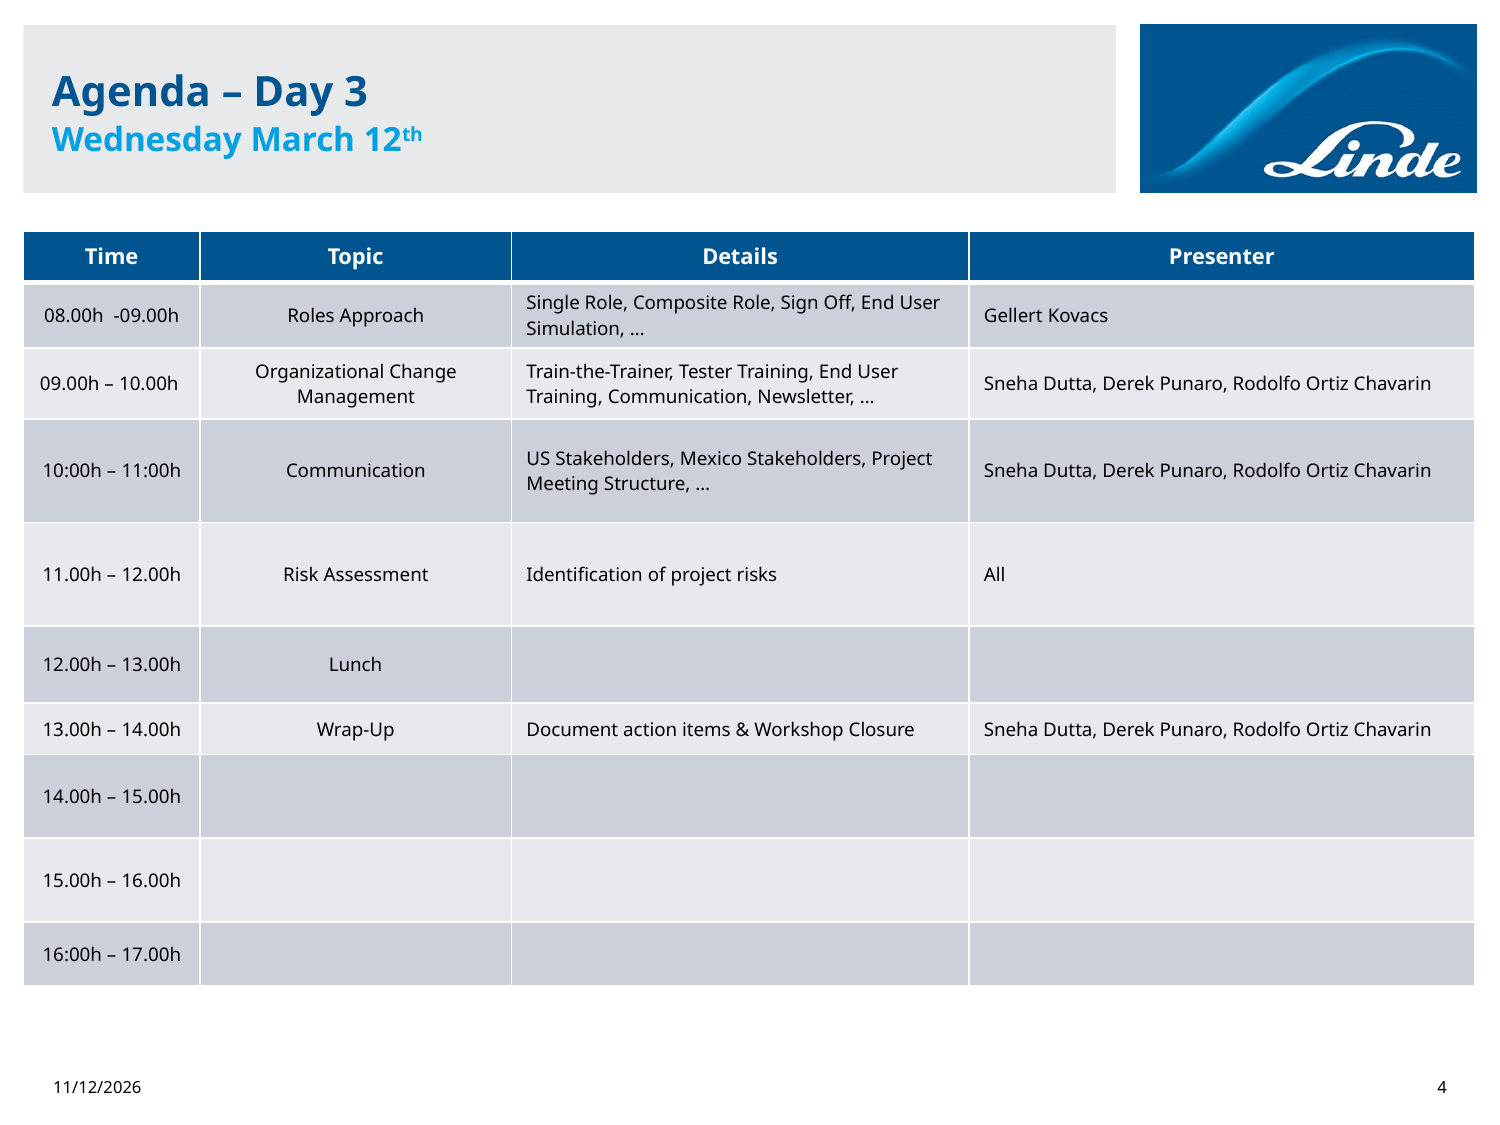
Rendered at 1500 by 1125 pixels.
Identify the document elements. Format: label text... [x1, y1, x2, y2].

table_cell [201, 755, 511, 837]
table_header Presenter [970, 232, 1474, 280]
table_cell 11.00h – 12.00h [24, 523, 199, 625]
table_cell [512, 755, 968, 837]
table_cell 16:00h – 17.00h [24, 923, 199, 985]
table_cell Organizational Change Management [201, 349, 511, 418]
table_cell [970, 923, 1474, 985]
table_header Time [24, 232, 199, 280]
table_header Topic [201, 232, 511, 280]
table_cell Roles Approach [201, 285, 511, 347]
table_cell Lunch [201, 627, 511, 702]
table_cell 09.00h – 10.00h [24, 349, 199, 418]
table_cell [970, 755, 1474, 837]
table_cell [201, 839, 511, 921]
table_cell 15.00h – 16.00h [24, 839, 199, 921]
table_cell Sneha Dutta, Derek Punaro, Rodolfo Ortiz Chavarin [970, 420, 1474, 522]
table_cell [512, 839, 968, 921]
table_cell Sneha Dutta, Derek Punaro, Rodolfo Ortiz Chavarin [970, 704, 1474, 754]
table_cell 14.00h – 15.00h [24, 755, 199, 837]
table_cell Communication [201, 420, 511, 522]
table_cell Risk Assessment [201, 523, 511, 625]
table_cell Identification of project risks [512, 523, 968, 625]
table_cell Single Role, Composite Role, Sign Off, End User Simulation, … [512, 285, 968, 347]
table_cell Document action items & Workshop Closure [512, 704, 968, 754]
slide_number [53, 1058, 172, 1100]
table_cell [512, 923, 968, 985]
picture [1140, 24, 1477, 193]
table_cell [970, 839, 1474, 921]
table_cell [512, 627, 968, 702]
table_cell 10:00h – 11:00h [24, 420, 199, 522]
table_cell [201, 923, 511, 985]
table_cell 13.00h – 14.00h [24, 704, 199, 754]
table_cell All [970, 523, 1474, 625]
table_cell Sneha Dutta, Derek Punaro, Rodolfo Ortiz Chavarin [970, 349, 1474, 418]
table_cell Wrap-Up [201, 704, 511, 754]
table_cell 08.00h -09.00h [24, 285, 199, 347]
table_cell [970, 627, 1474, 702]
table_cell US Stakeholders, Mexico Stakeholders, Project Meeting Structure, … [512, 420, 968, 522]
table_cell 12.00h – 13.00h [24, 627, 199, 702]
title Agenda – Day 3 Wednesday March 12th [23, 24, 1117, 193]
table_header Details [512, 232, 968, 280]
table_cell Train-the-Trainer, Tester Training, End User Training, Communication, Newsletter, … [512, 349, 968, 418]
table_cell Gellert Kovacs [970, 285, 1474, 347]
